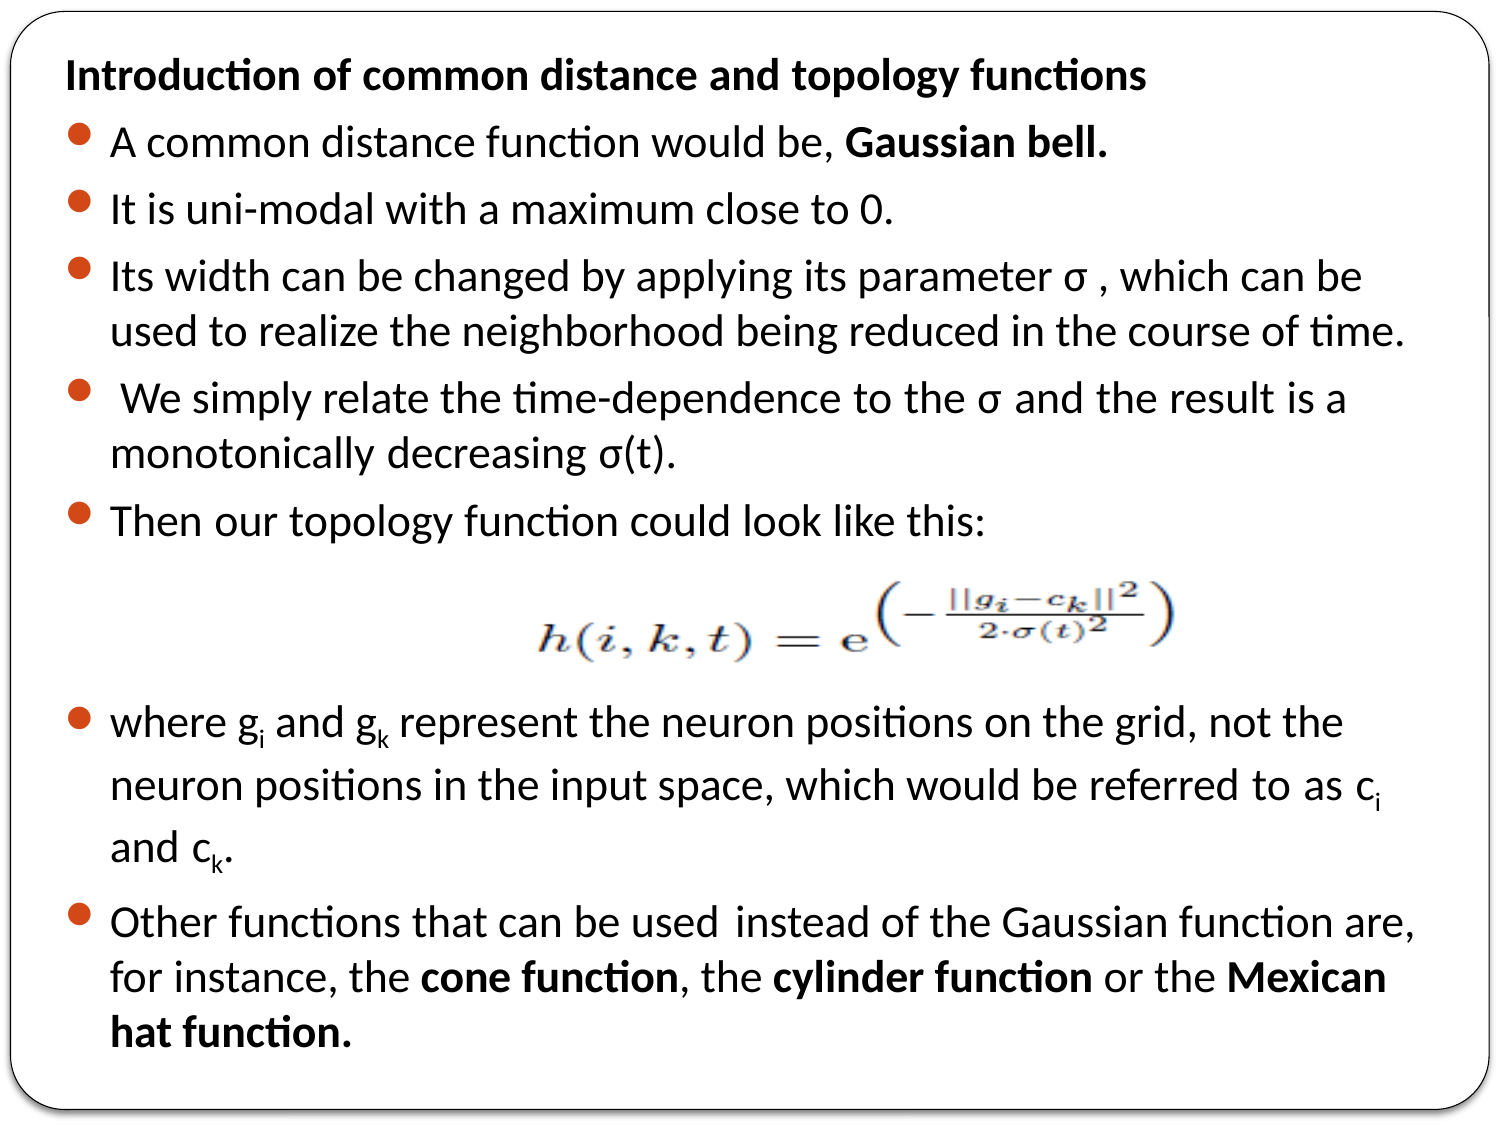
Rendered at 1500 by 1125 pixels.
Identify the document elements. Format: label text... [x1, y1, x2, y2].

picture [455, 537, 1188, 681]
list Introduction of common distance and topology functions A common distance function would be, Gaussian bell. It is uni-modal with a maximum close to 0. Its width can be changed by applying its parameter σ , which can be used to realize the neighborhood being reduced in the course of time. We simply relate the time-dependence to the σ and the result is a monotonically decreasing σ(t). Then our topology function could look like this: where gi and gk represent the neuron positions on the grid, not the neuron positions in the input space, which would be referred to as ci and ck. Other functions that can be used instead of the Gaussian function are, for instance, the cone function, the cylinder function or the Mexican hat function. [50, 37, 1450, 1088]
